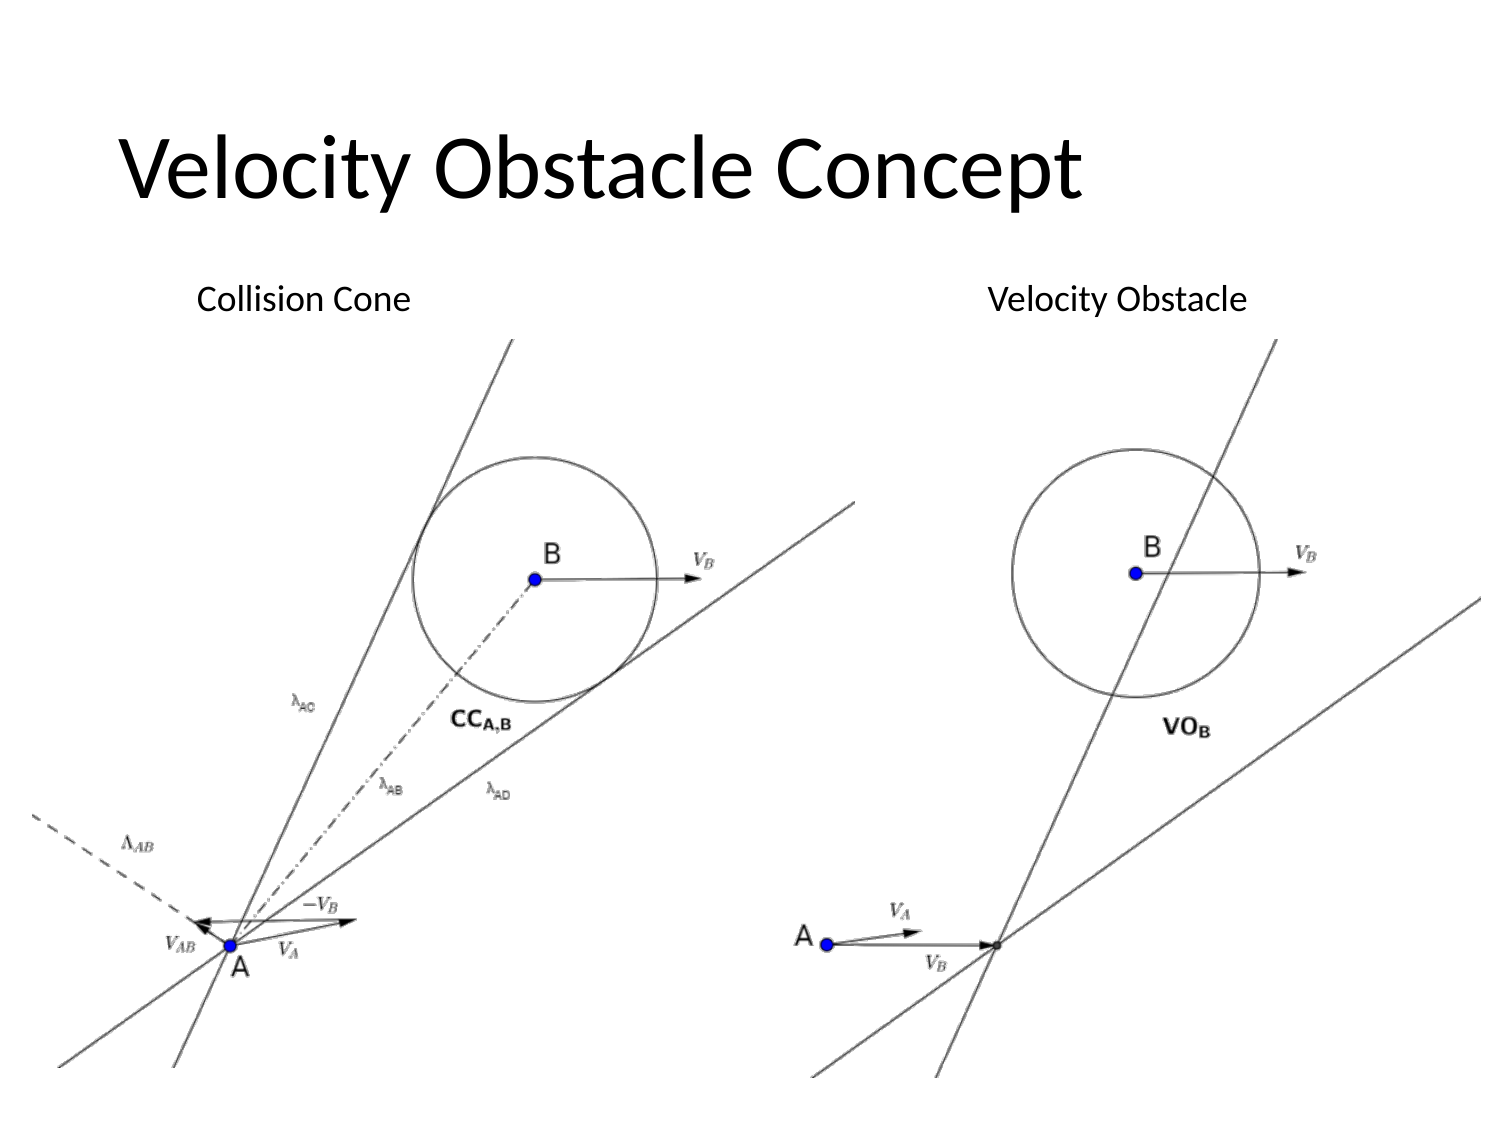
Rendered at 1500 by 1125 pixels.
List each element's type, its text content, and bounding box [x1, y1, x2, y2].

title Velocity Obstacle Concept [103, 59, 1397, 278]
text_box Velocity Obstacle [972, 266, 1290, 328]
text_box Collision Cone [181, 266, 499, 328]
picture [31, 339, 1482, 1078]
